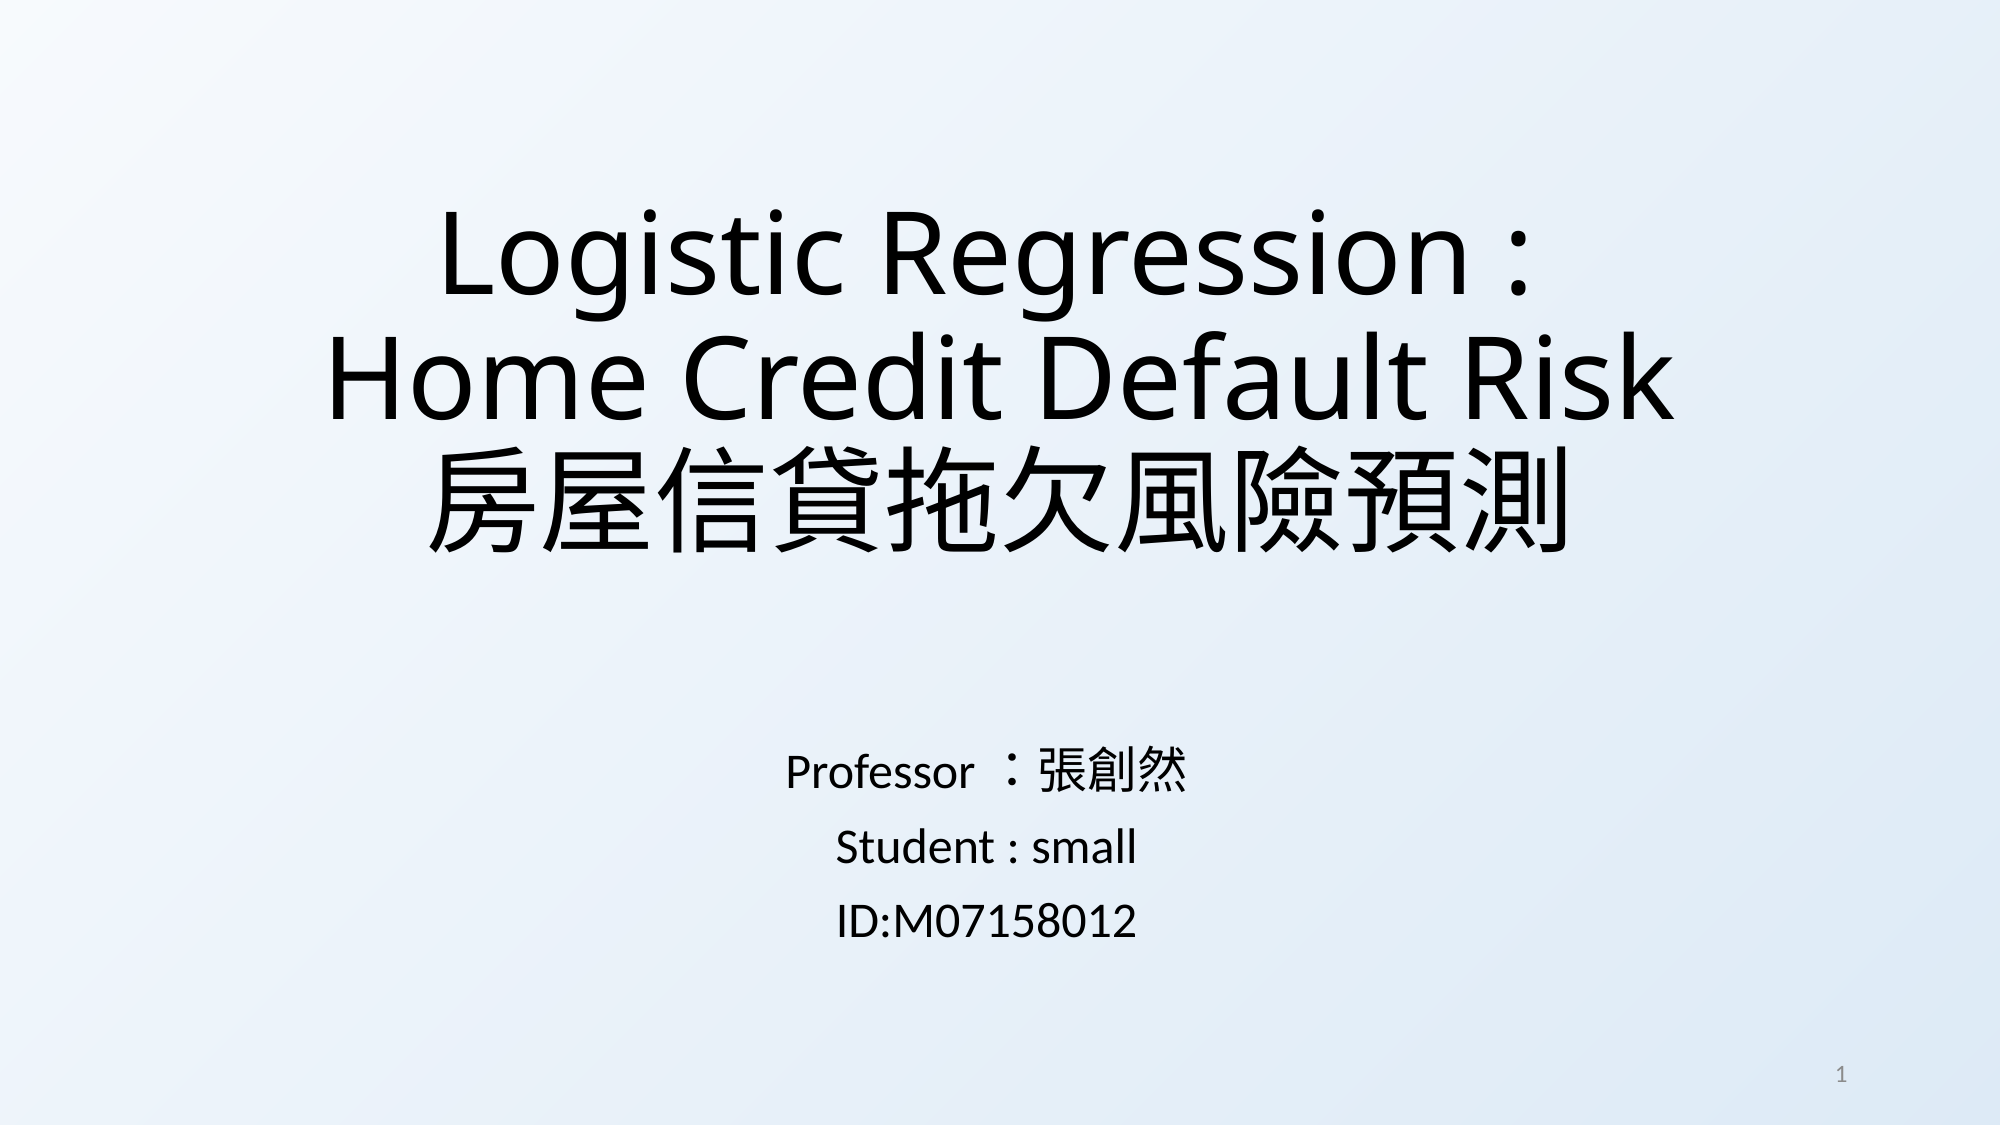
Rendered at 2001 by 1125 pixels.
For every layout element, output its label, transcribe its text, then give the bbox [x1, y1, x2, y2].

title Logistic Regression : Home Credit Default Risk 房屋信貸拖欠風險預測 [249, 184, 1750, 576]
slide_number 1 [1412, 1042, 1863, 1103]
subtitle Professor：張創然 Student : small ID:M07158012 [236, 737, 1737, 1010]
